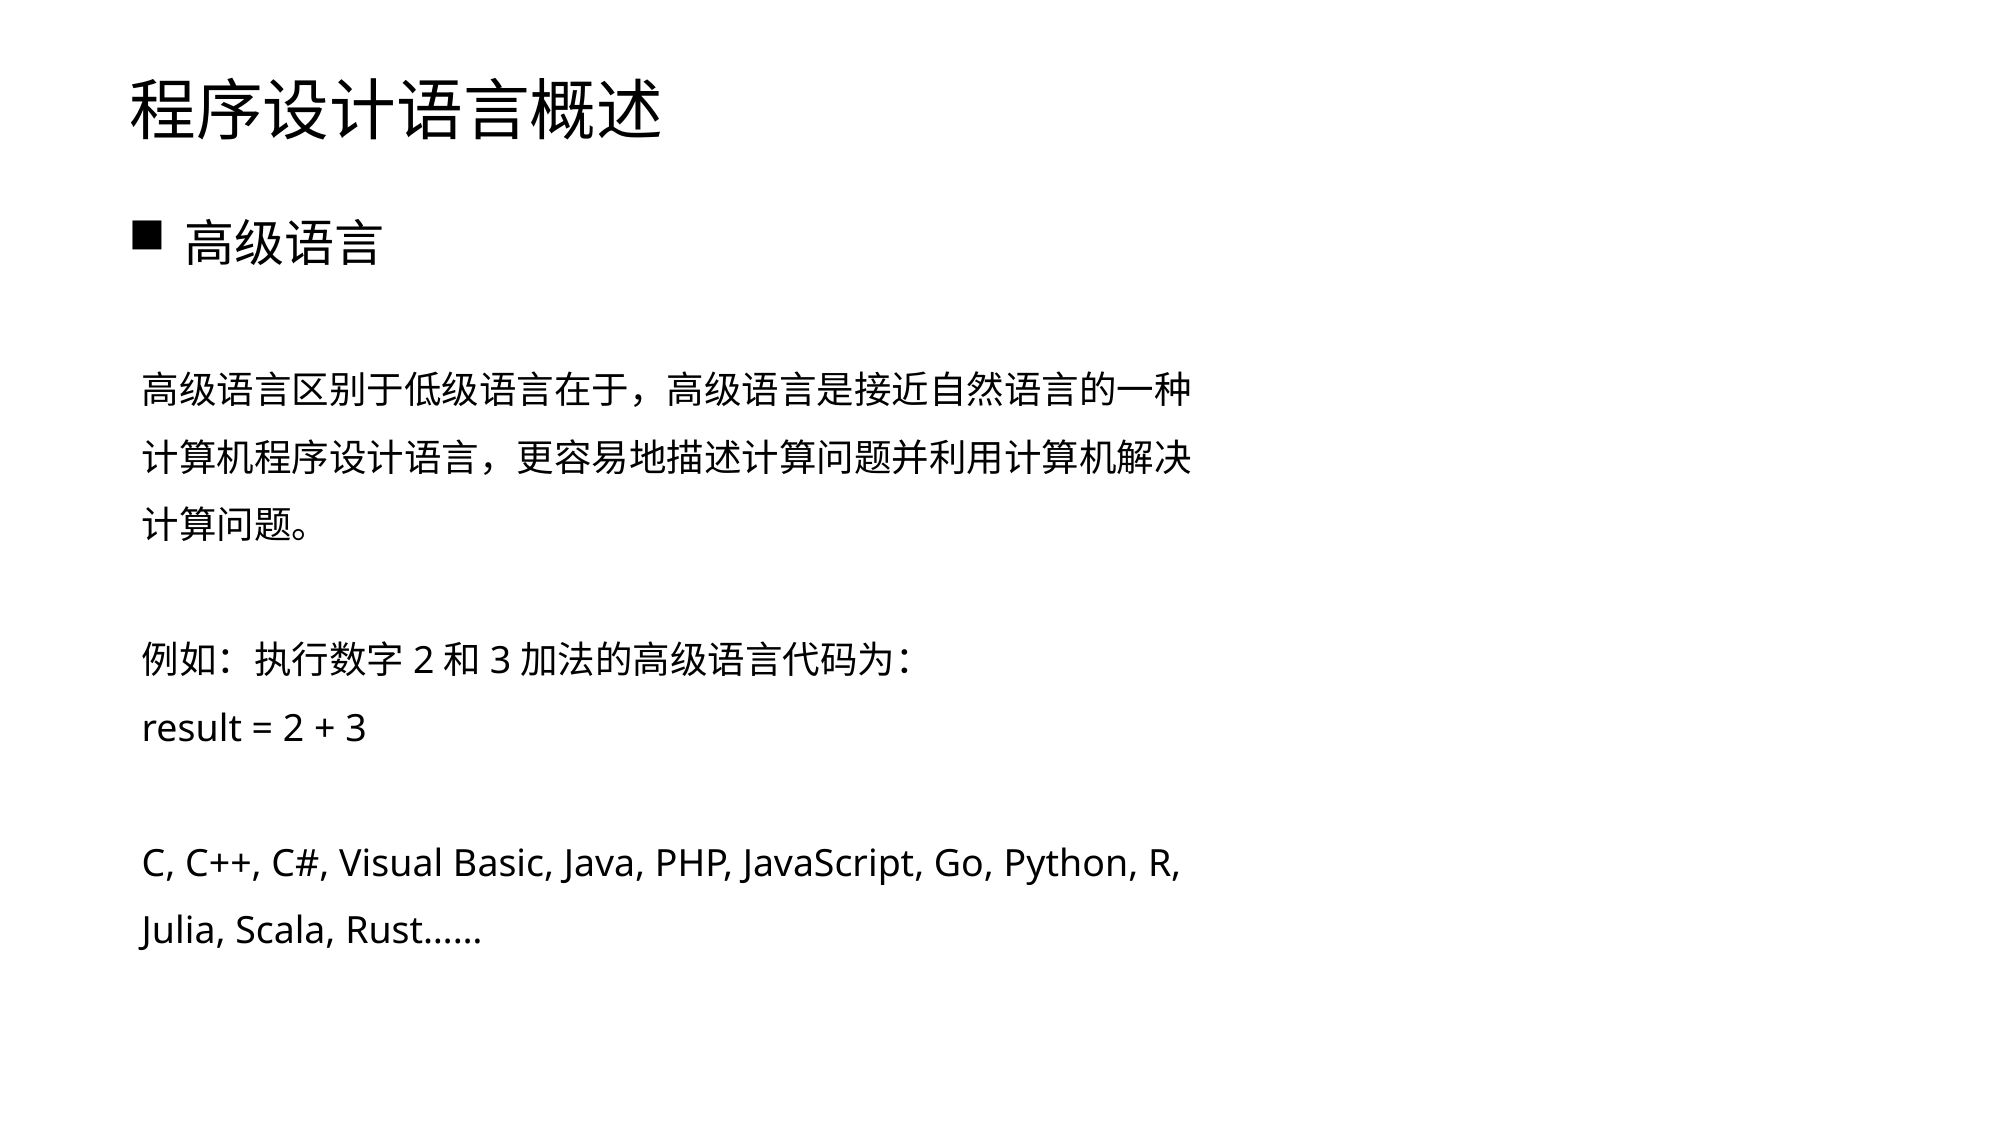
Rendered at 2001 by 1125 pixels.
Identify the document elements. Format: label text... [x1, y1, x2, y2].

text_box 程序设计语言概述 [114, 60, 679, 155]
text_box 高级语言 [113, 204, 400, 280]
text_box 高级语言区别于低级语言在于，高级语言是接近自然语言的一种计算机程序设计语言，更容易地描述计算问题并利用计算机解决计算问题。 例如：执行数字2和3加法的高级语言代码为： result = 2 + 3 C, C++, C#, Visual Basic, Java, PHP, JavaScript, Go, Python, R, Julia, Scala, Rust…… [126, 336, 1234, 959]
